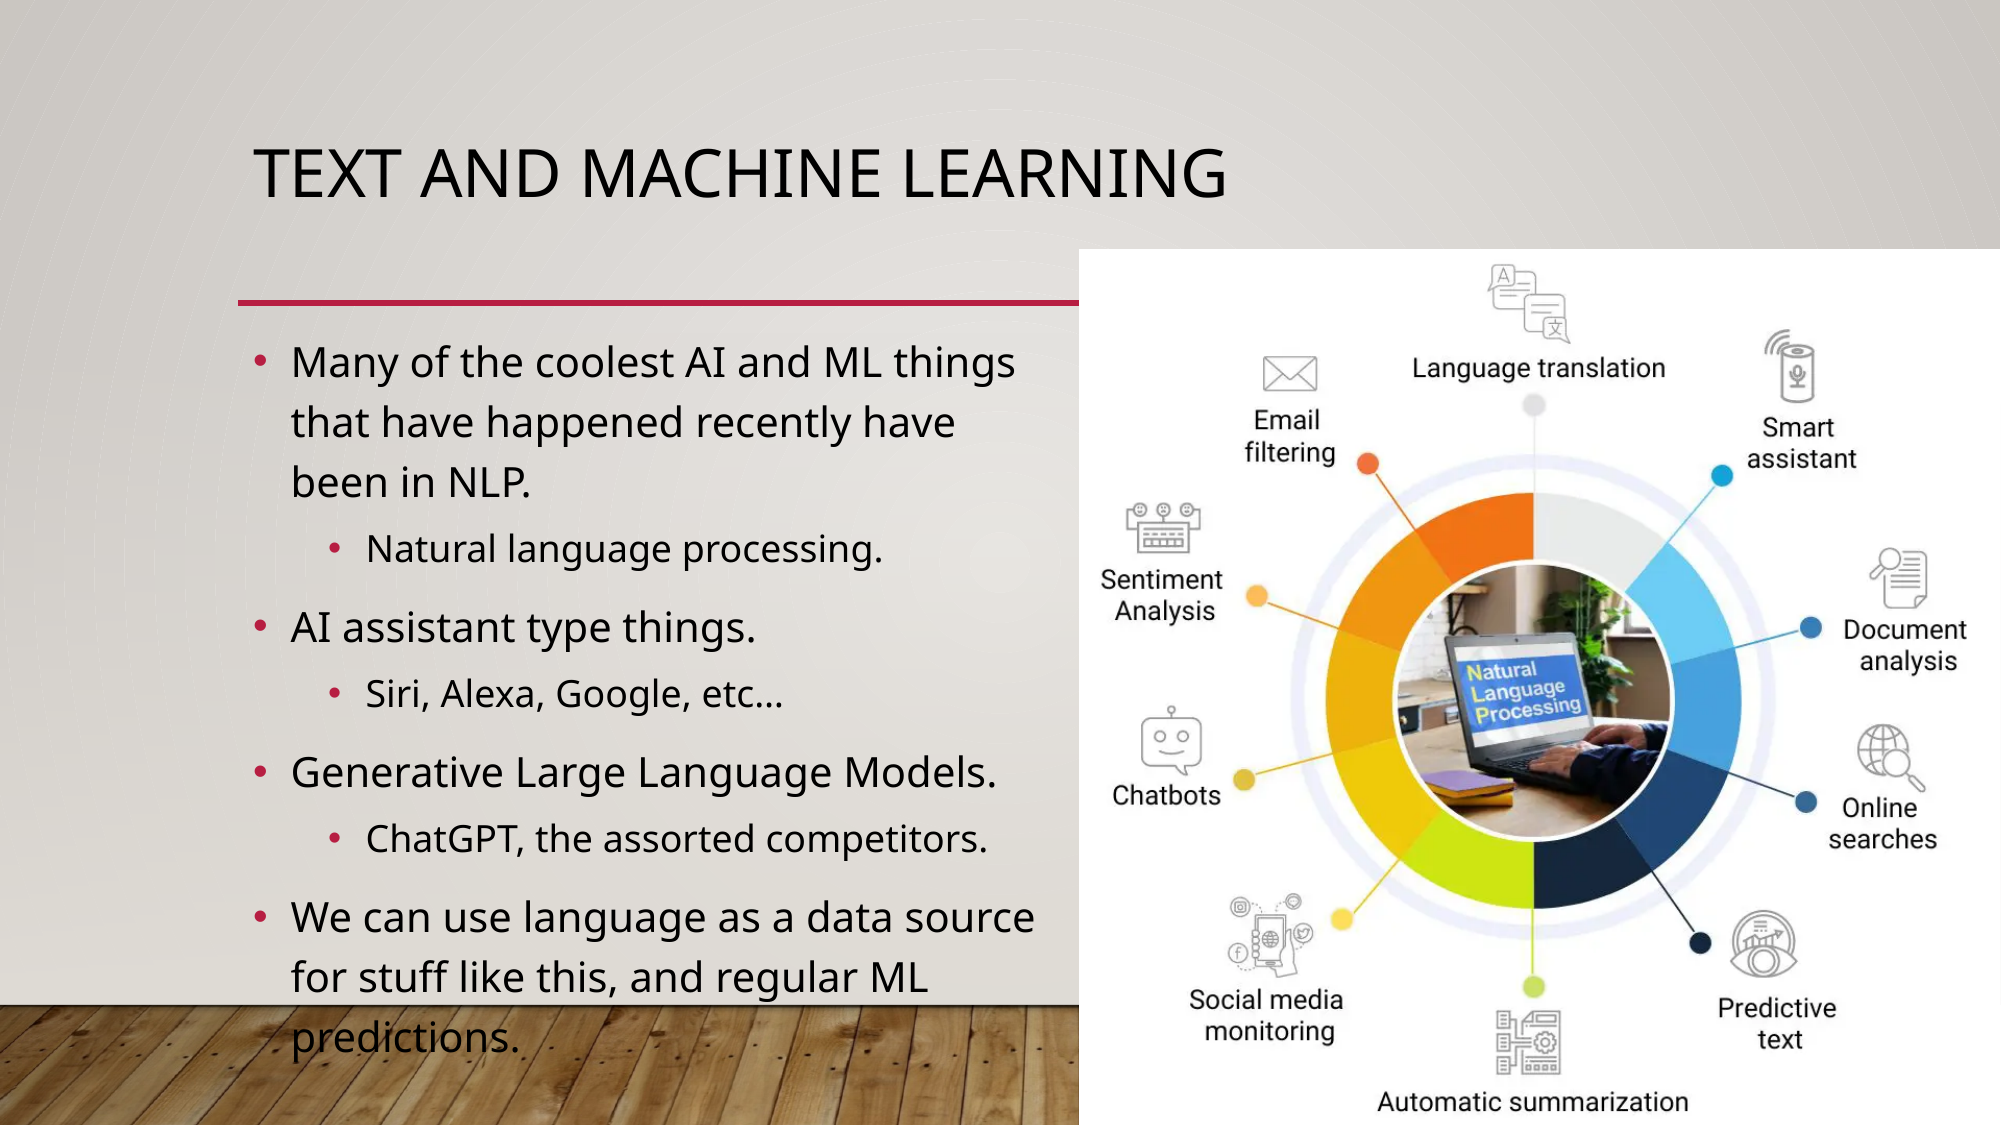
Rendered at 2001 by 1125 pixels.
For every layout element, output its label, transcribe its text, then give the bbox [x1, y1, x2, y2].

picture [0, 249, 2000, 1125]
list Many of the coolest AI and ML things that have happened recently have been in NLP. Natural language processing. AI assistant type things. Siri, Alexa, Google, etc… Generative Large Language Models. ChatGPT, the assorted competitors. We can use language as a data source for stuff like this, and regular ML predictions. [238, 317, 1078, 994]
title Text and Machine Learning [238, 131, 1814, 305]
